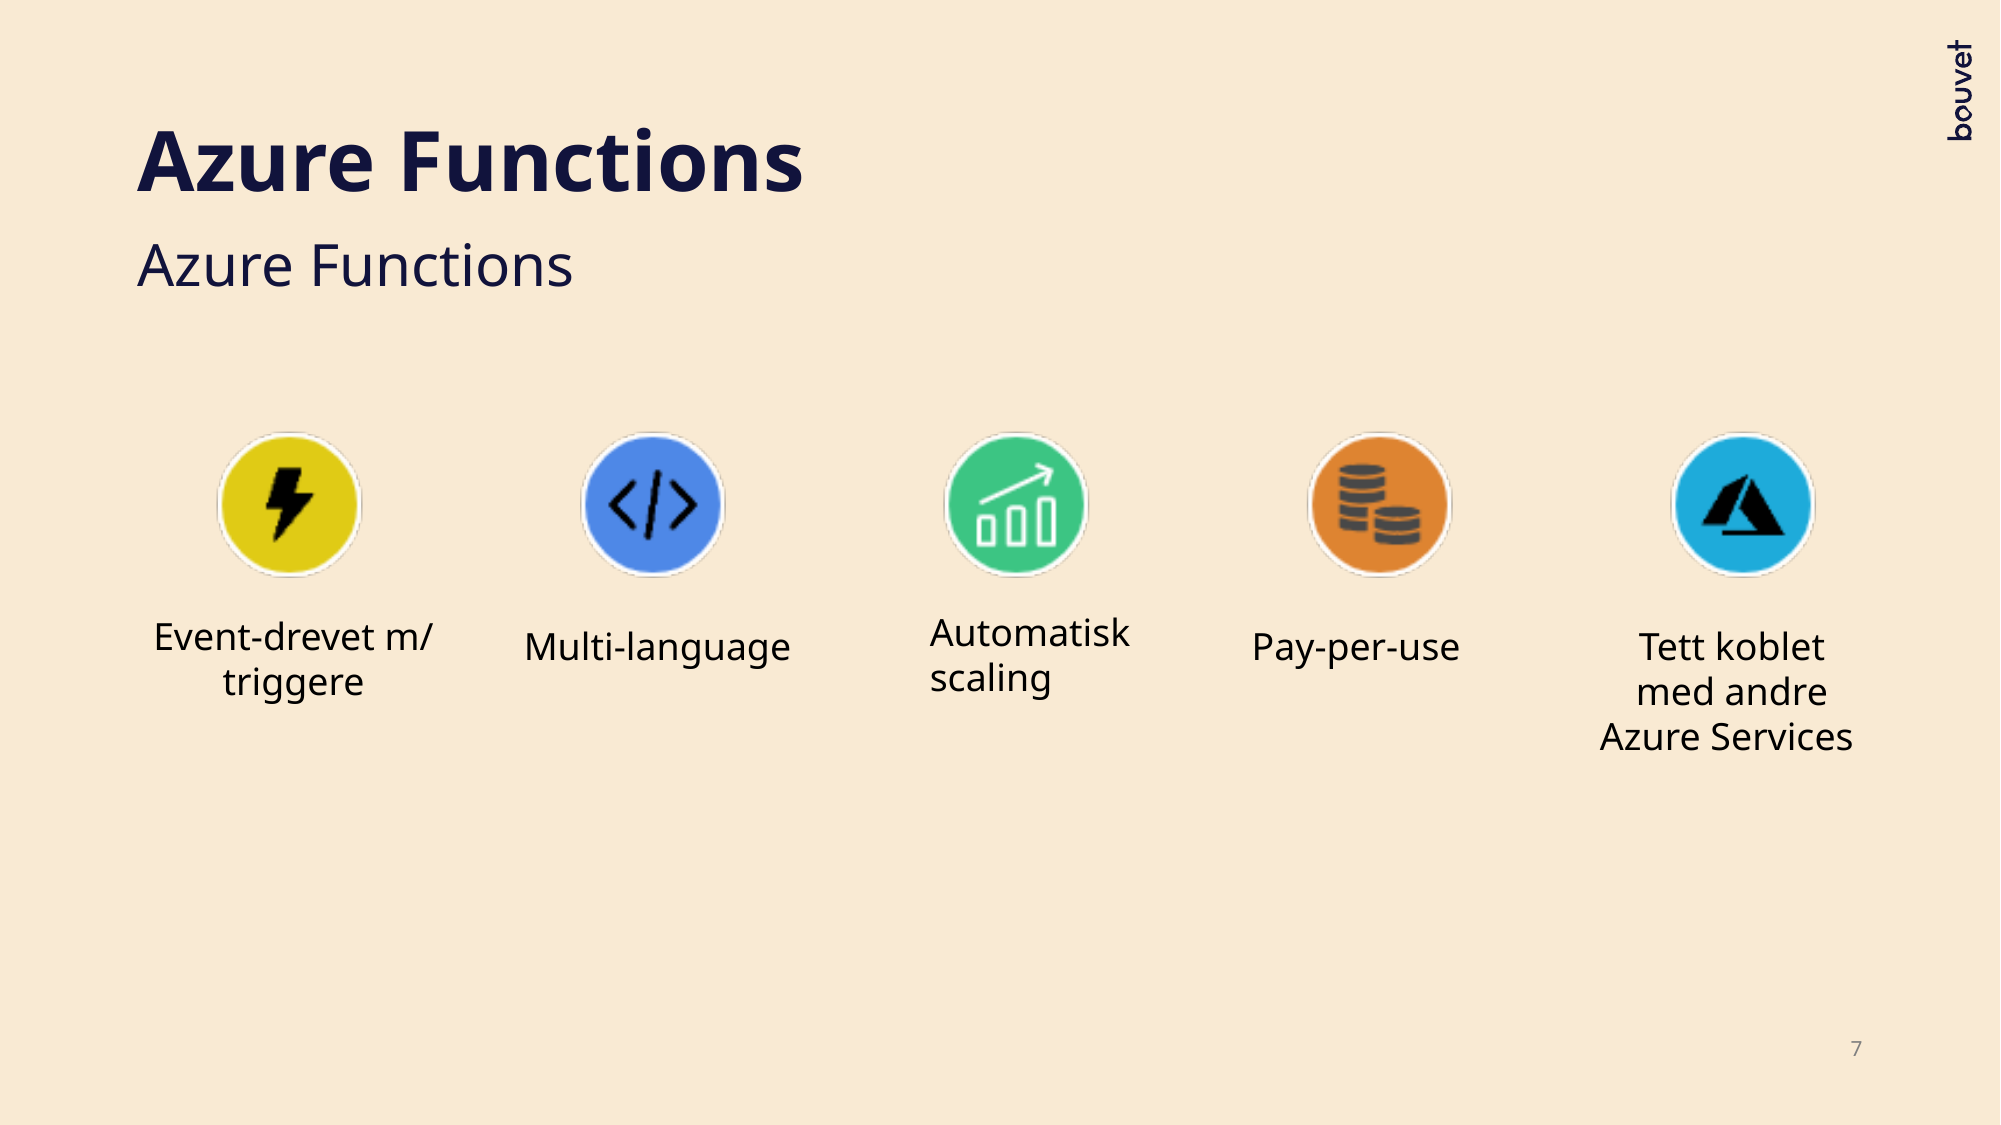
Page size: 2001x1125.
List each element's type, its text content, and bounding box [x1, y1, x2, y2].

text_box Automatisk scaling [915, 606, 1170, 707]
text_box Multi-language [501, 615, 814, 675]
list Azure Functions [137, 214, 1863, 314]
picture [190, 405, 1844, 606]
slide_number 7 [1733, 1017, 1863, 1082]
text_box Tett koblet med andre Azure Services [1584, 615, 1879, 765]
title Azure Functions [137, 119, 1863, 214]
text_box Pay-per-use [1236, 615, 1550, 675]
text_box Event-drevet m/ triggere [137, 605, 450, 711]
